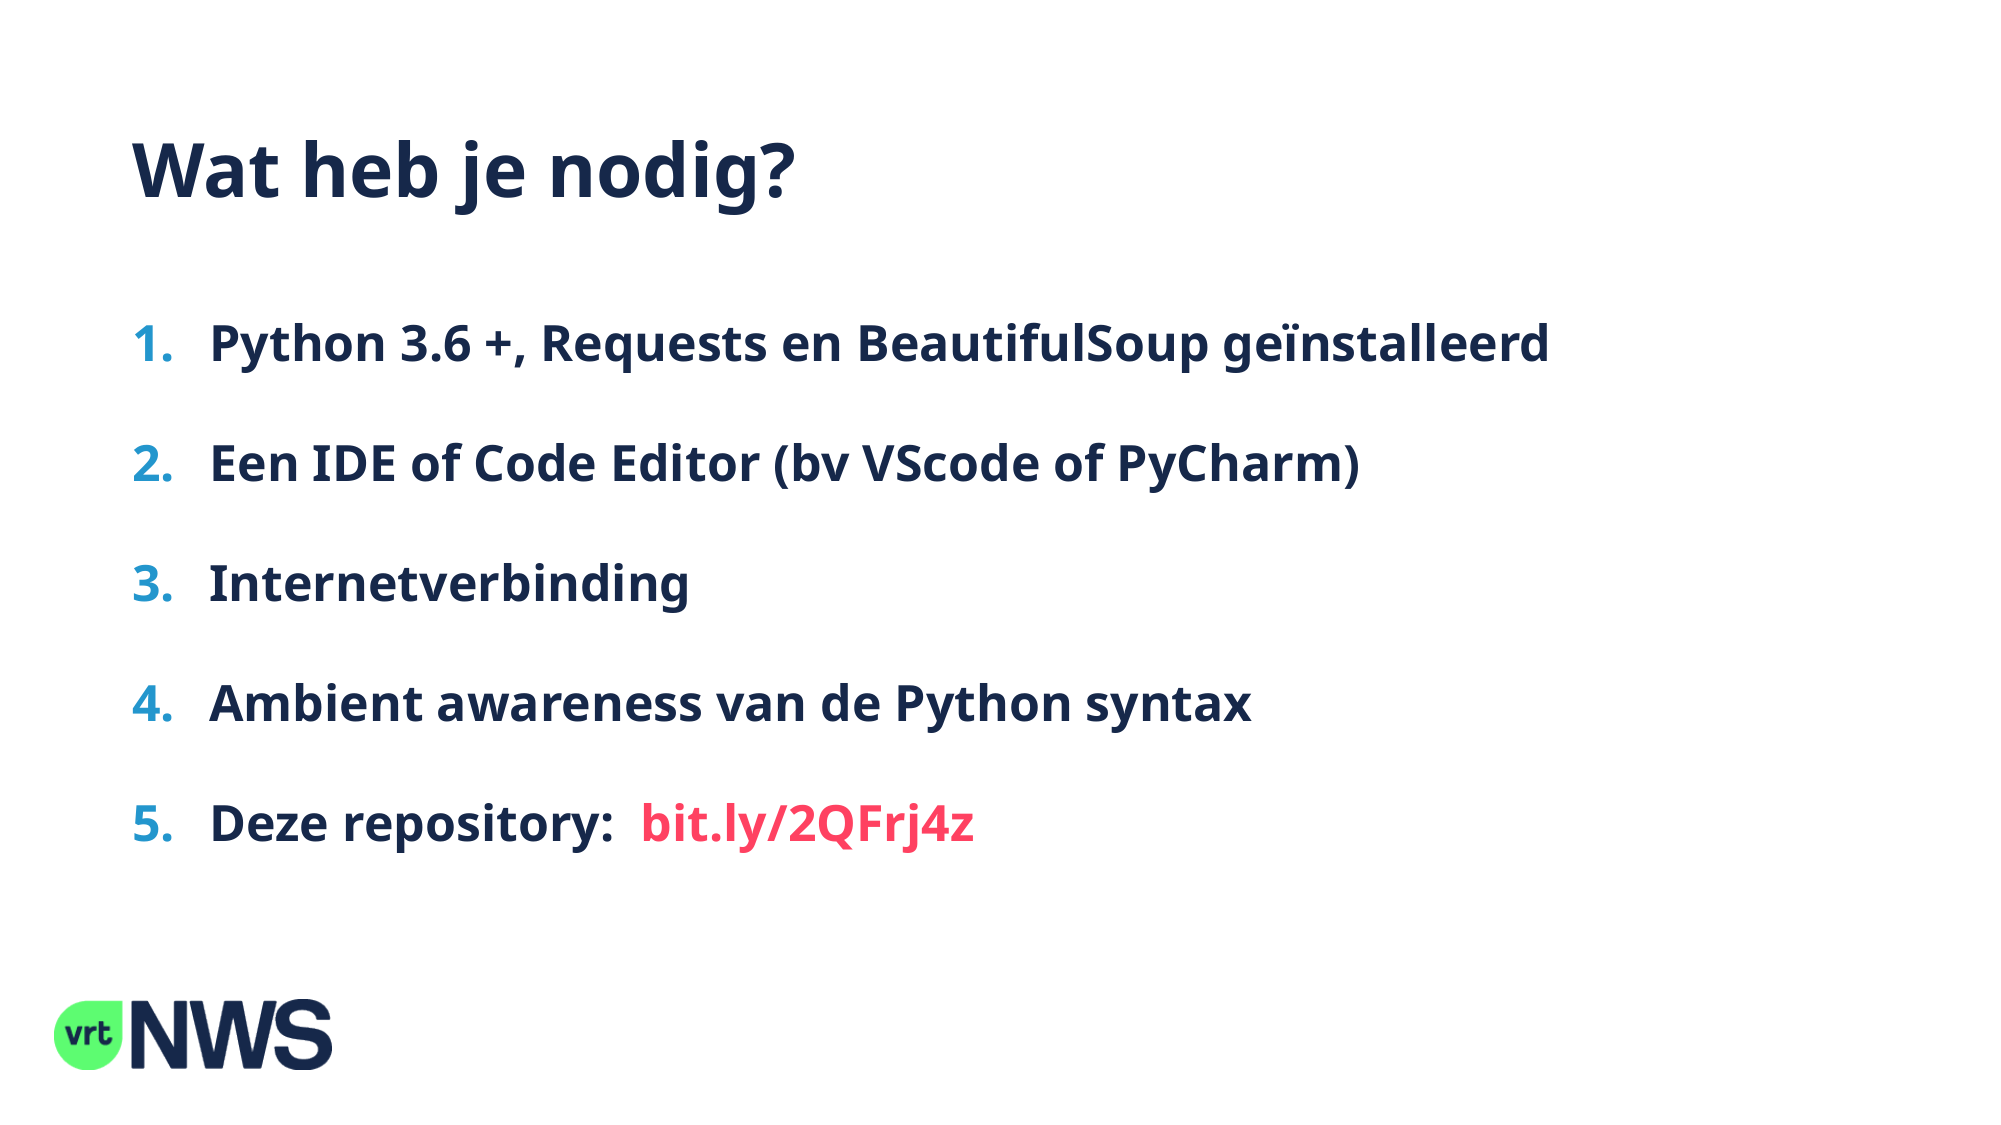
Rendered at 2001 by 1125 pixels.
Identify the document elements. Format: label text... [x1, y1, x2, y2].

list Python 3.6 +, Requests en BeautifulSoup geïnstalleerd Een IDE of Code Editor (bv VScode of PyCharm) Internetverbinding Ambient awareness van de Python syntax Deze repository: bit.ly/2QFrj4z [132, 251, 1863, 842]
title Wat heb je nodig? [132, 132, 1868, 201]
picture [54, 999, 332, 1070]
